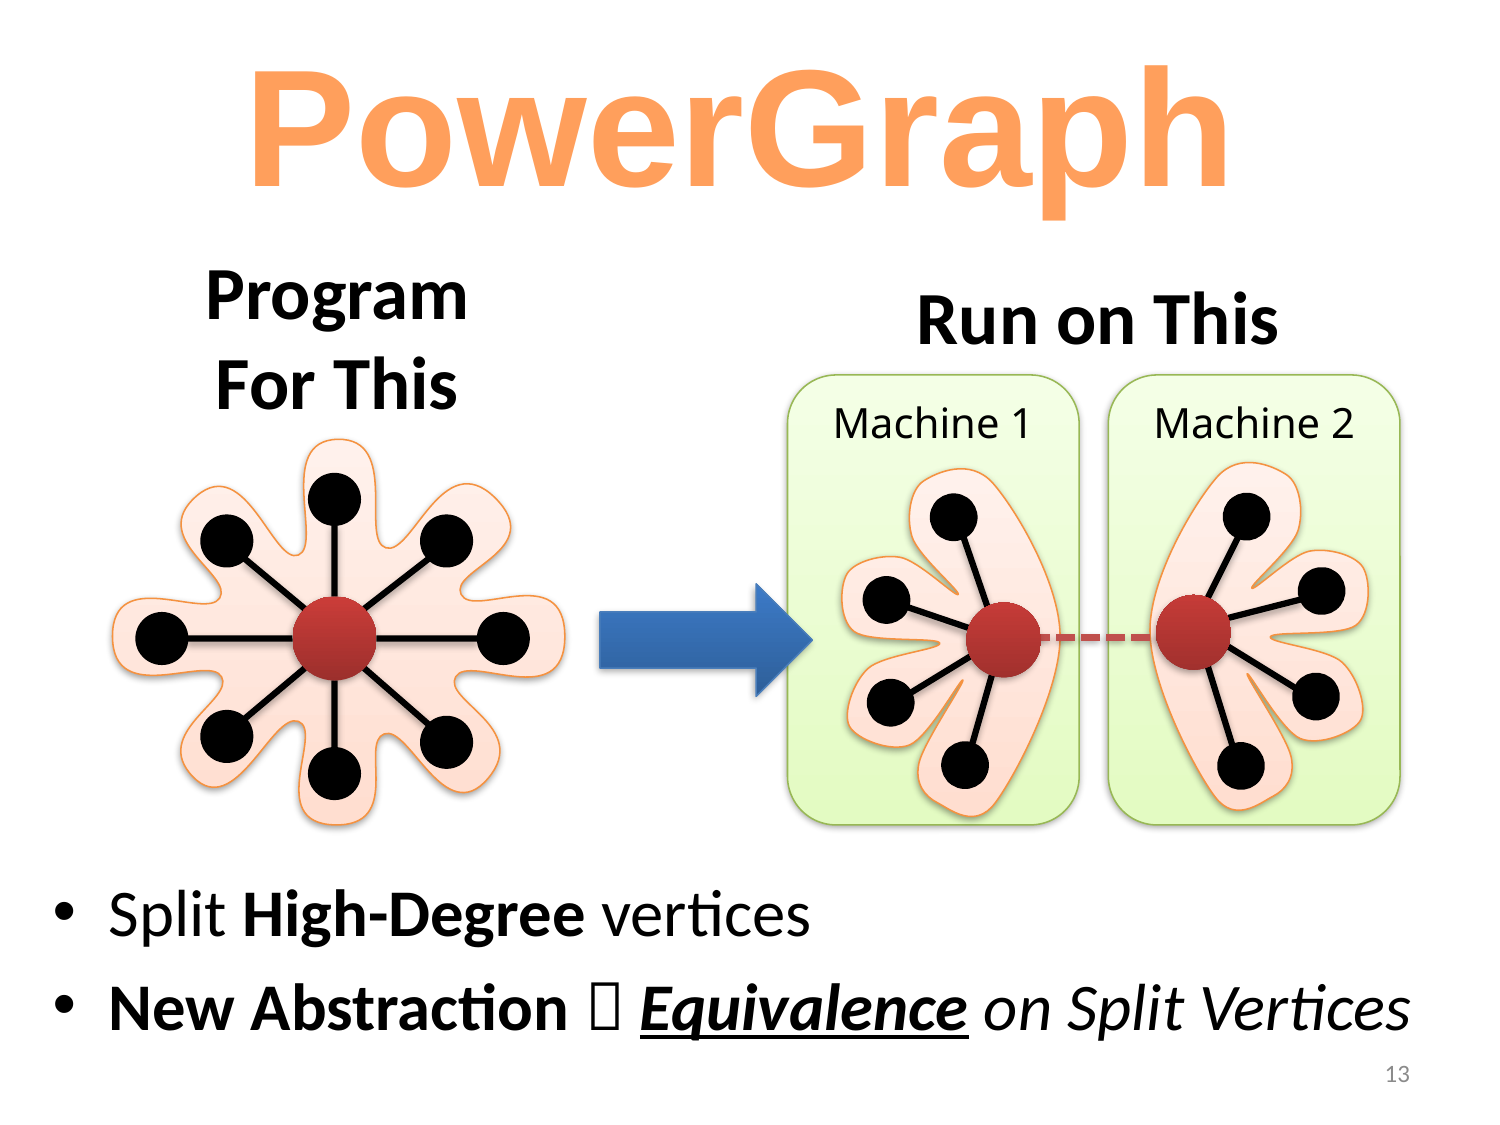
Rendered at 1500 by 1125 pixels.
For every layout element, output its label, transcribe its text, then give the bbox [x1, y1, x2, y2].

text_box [599, 499, 1353, 784]
text_box [301, 807, 373, 826]
text_box Program For This [190, 237, 485, 433]
list Split High-Degree vertices New Abstraction  Equivalence on Split Vertices [37, 862, 1463, 1113]
slide_number 13 [1074, 1042, 1425, 1103]
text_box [841, 462, 1369, 817]
text_box [111, 600, 132, 673]
text_box [303, 438, 375, 473]
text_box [787, 374, 1401, 826]
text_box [137, 474, 528, 799]
text_box [533, 595, 566, 678]
text_box PowerGraph [229, 12, 1252, 228]
text_box Run on This [901, 262, 1295, 368]
